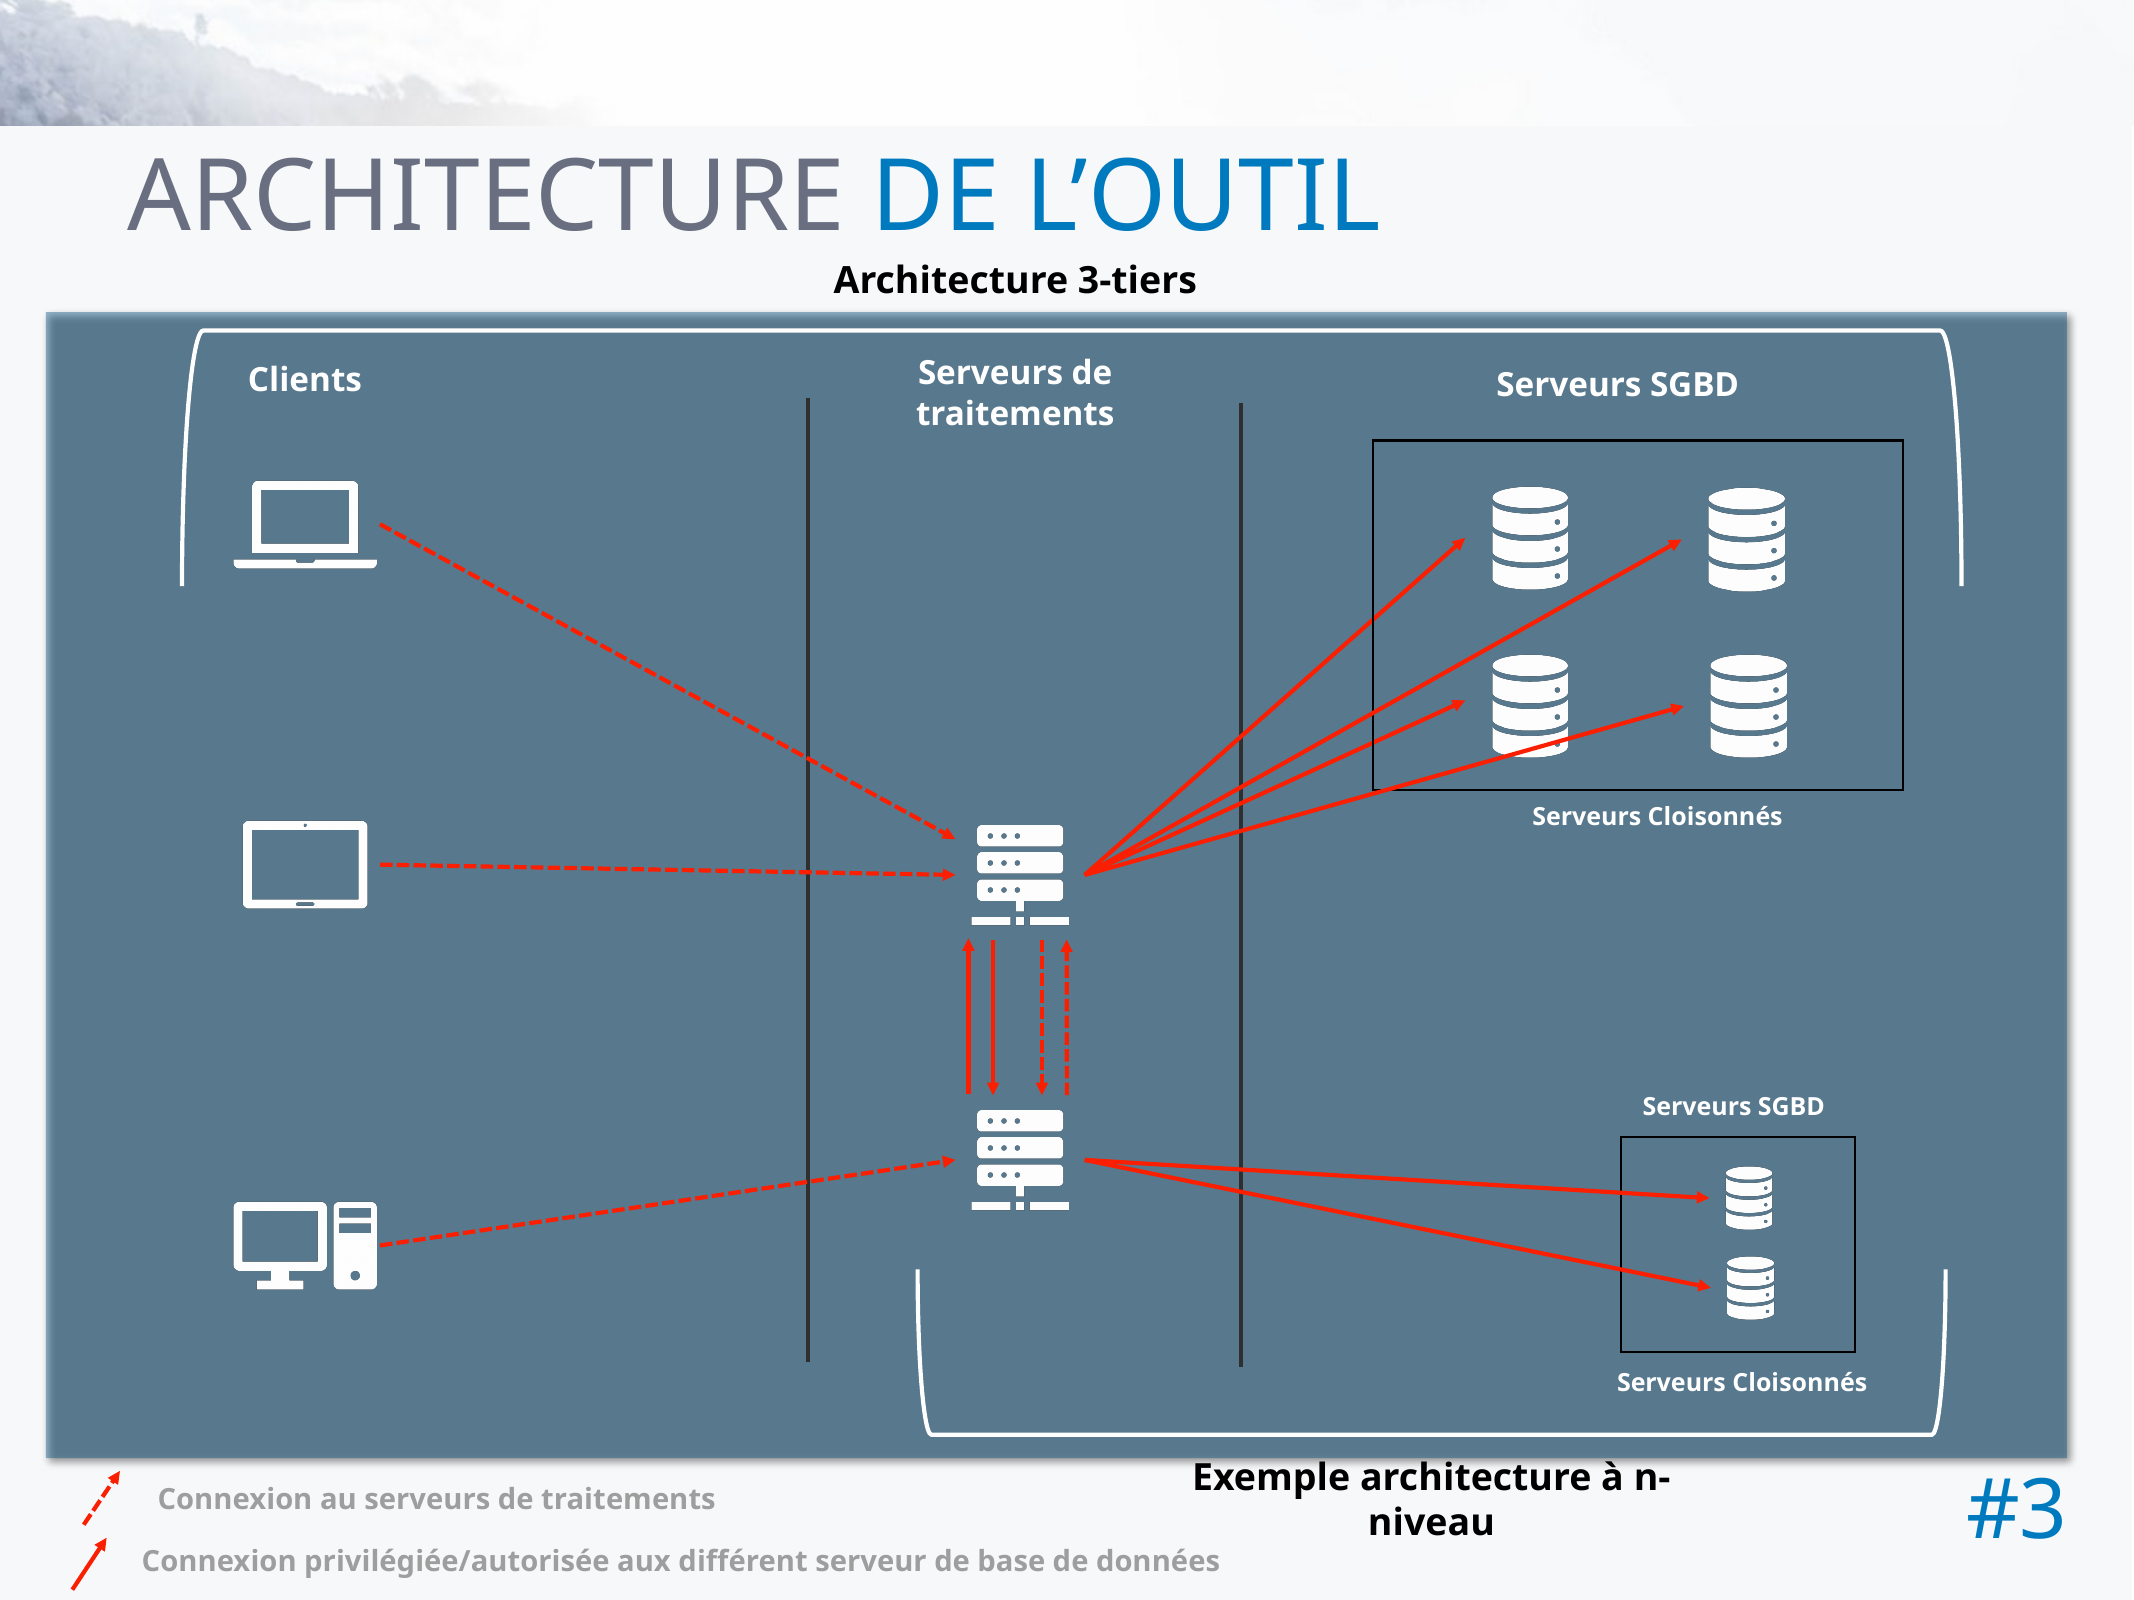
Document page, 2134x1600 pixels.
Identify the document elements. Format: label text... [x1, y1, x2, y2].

picture [1709, 1158, 1790, 1239]
text_box [1620, 1137, 1856, 1269]
text_box [1682, 587, 1904, 790]
text_box [917, 1269, 1946, 1435]
text_box [0, 126, 2132, 1600]
picture [0, 0, 2134, 126]
text_box Serveurs SGBD [1612, 1082, 1856, 1129]
text_box Architecture 3-tiers [723, 247, 1308, 310]
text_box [1084, 539, 1682, 876]
picture [229, 448, 381, 600]
picture [229, 1170, 381, 1321]
text_box [45, 312, 2067, 1459]
text_box Exemple architecture à n-niveau [1139, 1445, 1724, 1552]
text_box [379, 523, 956, 840]
picture [1710, 1247, 1791, 1328]
text_box Architecture de l’outil [119, 145, 1390, 258]
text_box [83, 1470, 121, 1525]
picture [1683, 641, 1814, 772]
text_box [182, 330, 1962, 587]
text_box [1084, 1159, 1712, 1289]
picture [229, 789, 381, 940]
picture [955, 810, 1085, 940]
picture [955, 1094, 1085, 1225]
picture [1464, 473, 1595, 539]
text_box Serveurs Cloisonnés [1685, 792, 1824, 839]
text_box Connexion privilégiée/autorisée aux différent serveur de base de données [120, 1533, 1243, 1586]
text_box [379, 864, 956, 876]
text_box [379, 1159, 956, 1246]
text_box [72, 1537, 107, 1590]
text_box Connexion au serveurs de traitements [121, 1472, 773, 1524]
text_box #3 [1957, 1466, 2076, 1564]
picture [1681, 474, 1812, 605]
